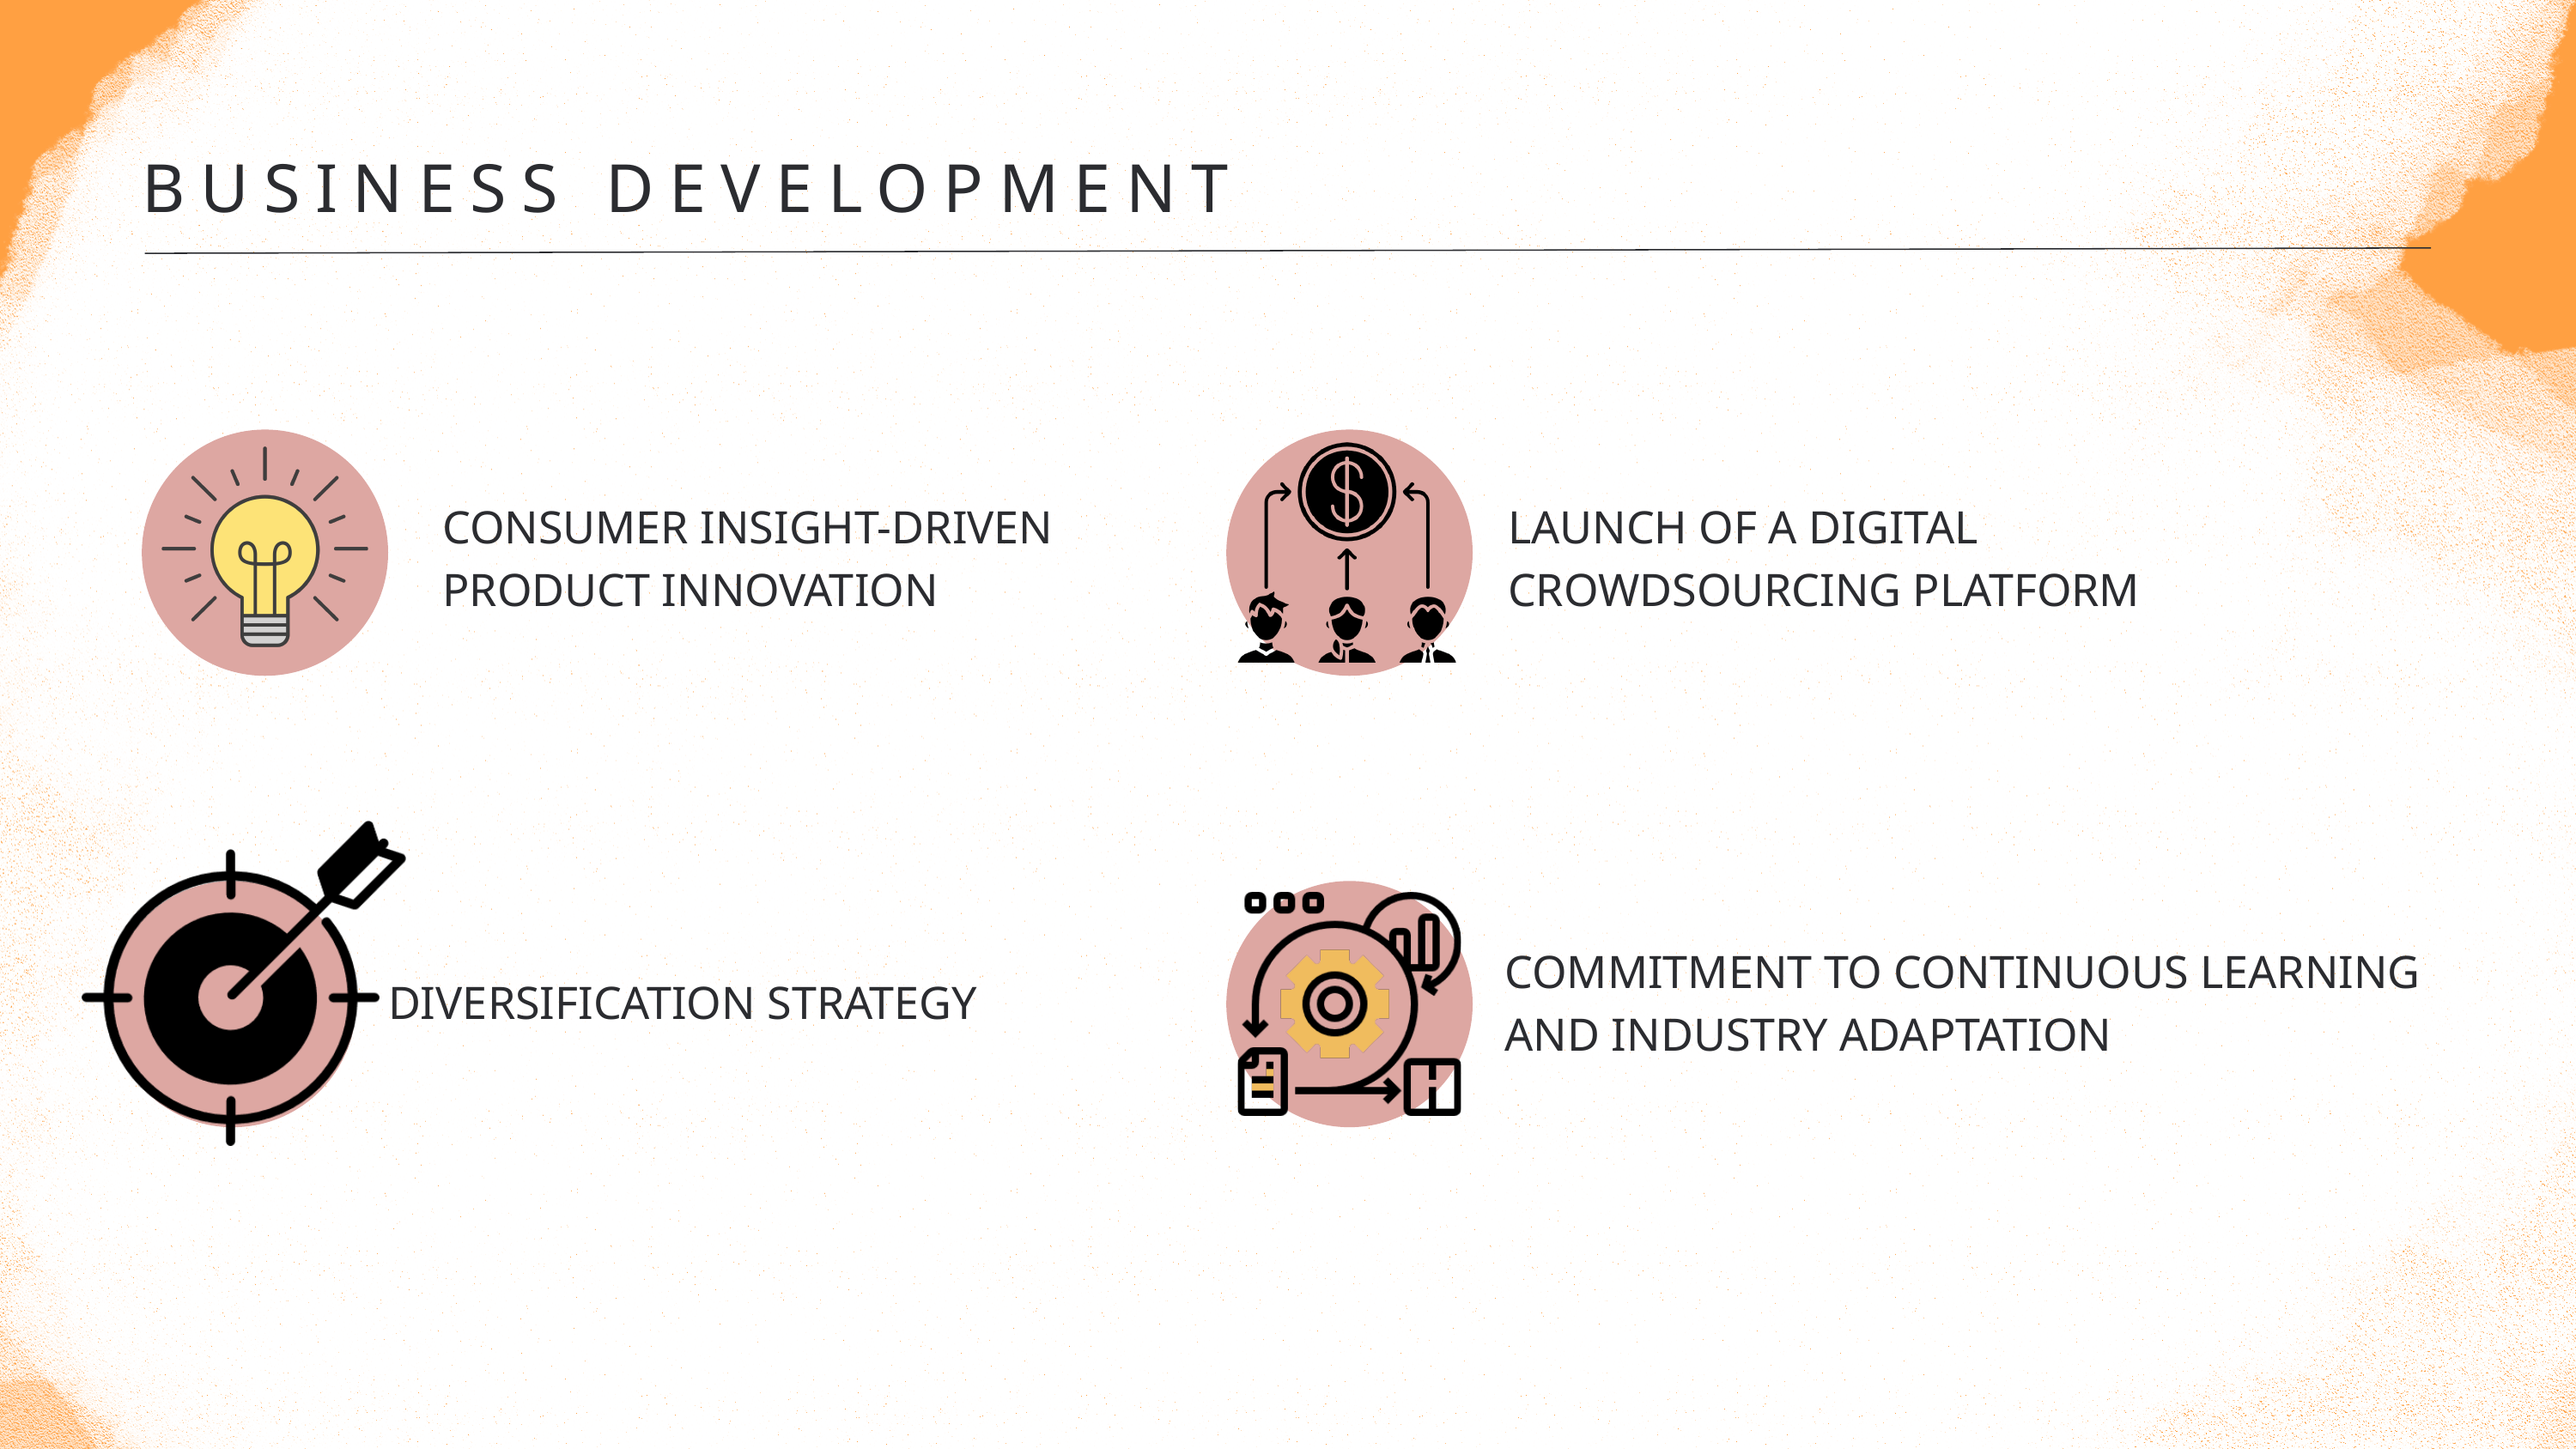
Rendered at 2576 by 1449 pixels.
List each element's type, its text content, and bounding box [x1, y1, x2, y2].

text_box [1225, 881, 1473, 1128]
text_box DIVERSIFICATION STRATEGY [388, 966, 1170, 1091]
text_box [81, 821, 407, 1146]
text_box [141, 429, 389, 676]
text_box CONSUMER INSIGHT-DRIVEN PRODUCT INNOVATION [442, 489, 1171, 703]
text_box COMMITMENT TO CONTINUOUS LEARNING AND INDUSTRY ADAPTATION [1504, 935, 2428, 1123]
text_box [0, 0, 2576, 1449]
text_box BUSINESS DEVELOPMENT [142, 132, 2428, 226]
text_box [109, 881, 356, 1128]
text_box LAUNCH OF A DIGITAL CROWDSOURCING PLATFORM [1508, 489, 2237, 703]
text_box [1225, 429, 1473, 676]
